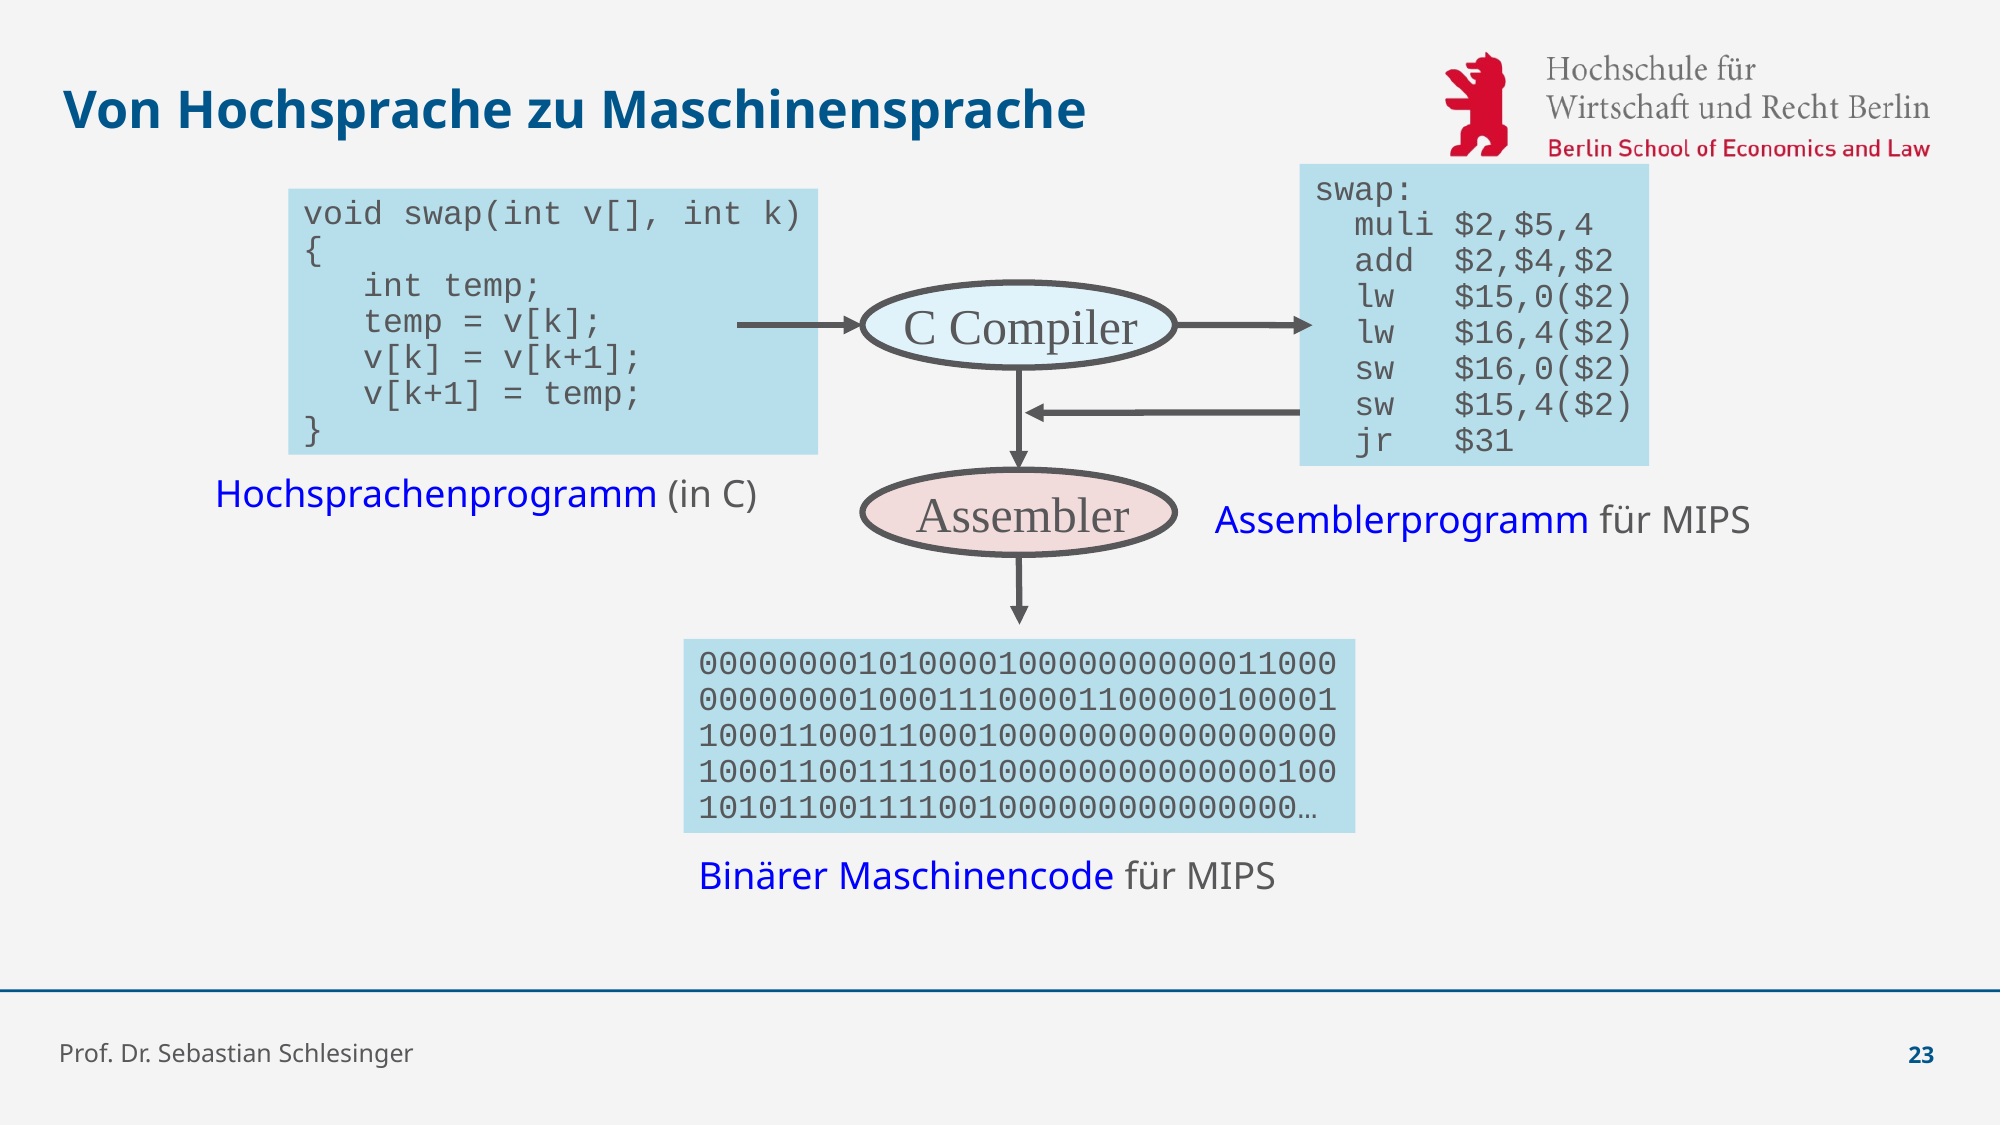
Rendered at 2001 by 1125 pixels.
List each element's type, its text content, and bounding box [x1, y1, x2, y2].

title Von Hochsprache zu Maschinensprache [63, 60, 1314, 155]
footer Prof. Dr. Sebastian Schlesinger [58, 1012, 1440, 1072]
text_box C Compiler [888, 287, 1154, 362]
text_box Hochsprachenprogramm (in C) [200, 462, 825, 523]
text_box Assembler [900, 474, 1145, 550]
picture [1434, 49, 1937, 165]
text_box 00000000101000010000000000011000 00000000100011100001100000100001 10001100011000100000000000000000 10001100111100100000000000000100 101011001111001000000000000000… [683, 638, 1356, 833]
text_box void swap(int v[], int k) { int temp; temp = v[k]; v[k] = v[k+1]; v[k+1] = temp; } [288, 188, 819, 455]
text_box swap: muli $2,$5,4 add $2,$4,$2 lw $15,0($2) lw $16,4($2) sw $16,0($2) sw $15,4($2) jr $31 [1299, 163, 1650, 466]
text_box Binärer Maschinencode für MIPS [683, 844, 1440, 950]
slide_number 23 [1805, 1012, 1941, 1072]
text_box Assemblerprogramm für MIPS [1200, 488, 1850, 593]
list [59, 212, 1941, 943]
